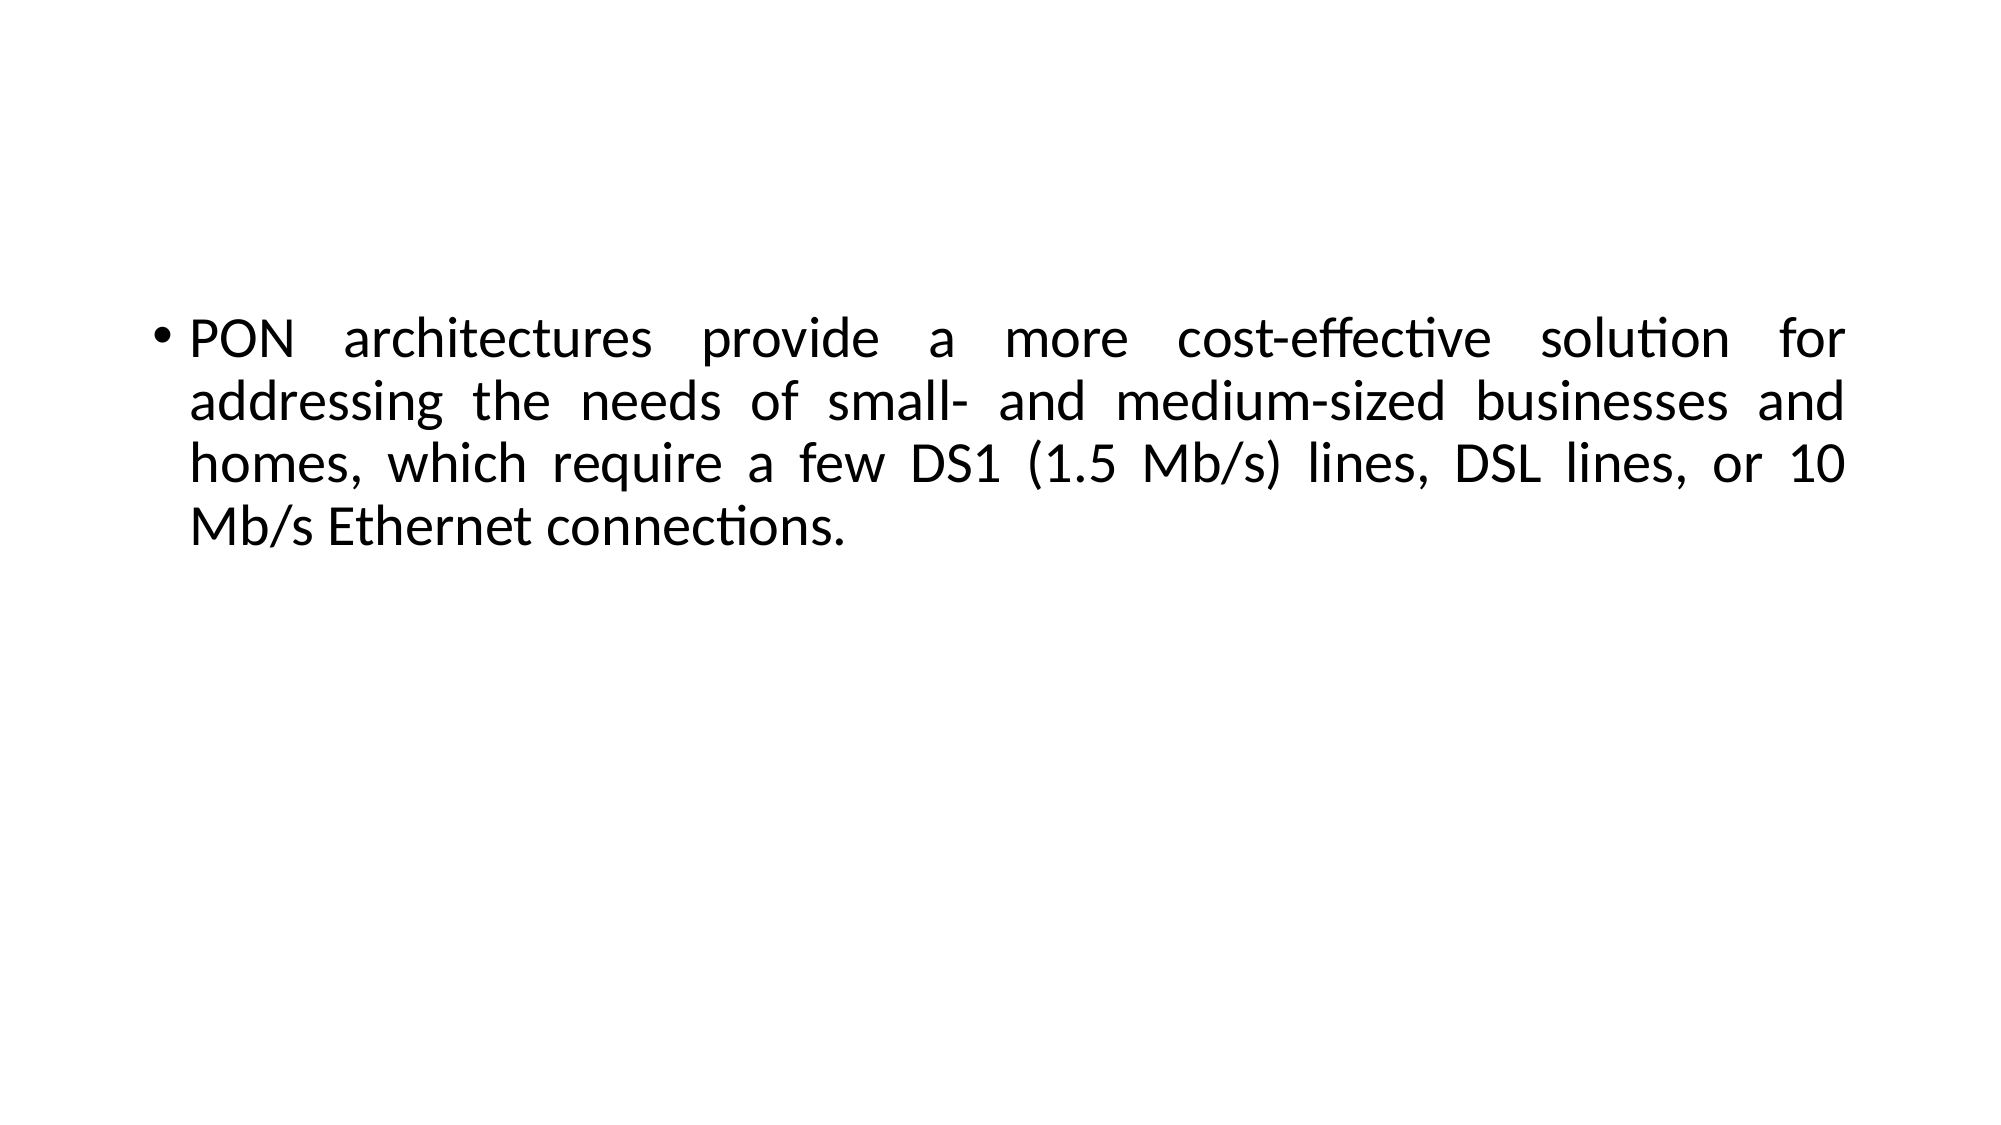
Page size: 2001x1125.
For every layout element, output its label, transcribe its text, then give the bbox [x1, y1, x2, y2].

list PON architectures provide a more cost-effective solution for addressing the needs of small- and medium-sized businesses and homes, which require a few DS1 (1.5 Mb/s) lines, DSL lines, or 10 Mb/s Ethernet connections. [137, 299, 1863, 1014]
